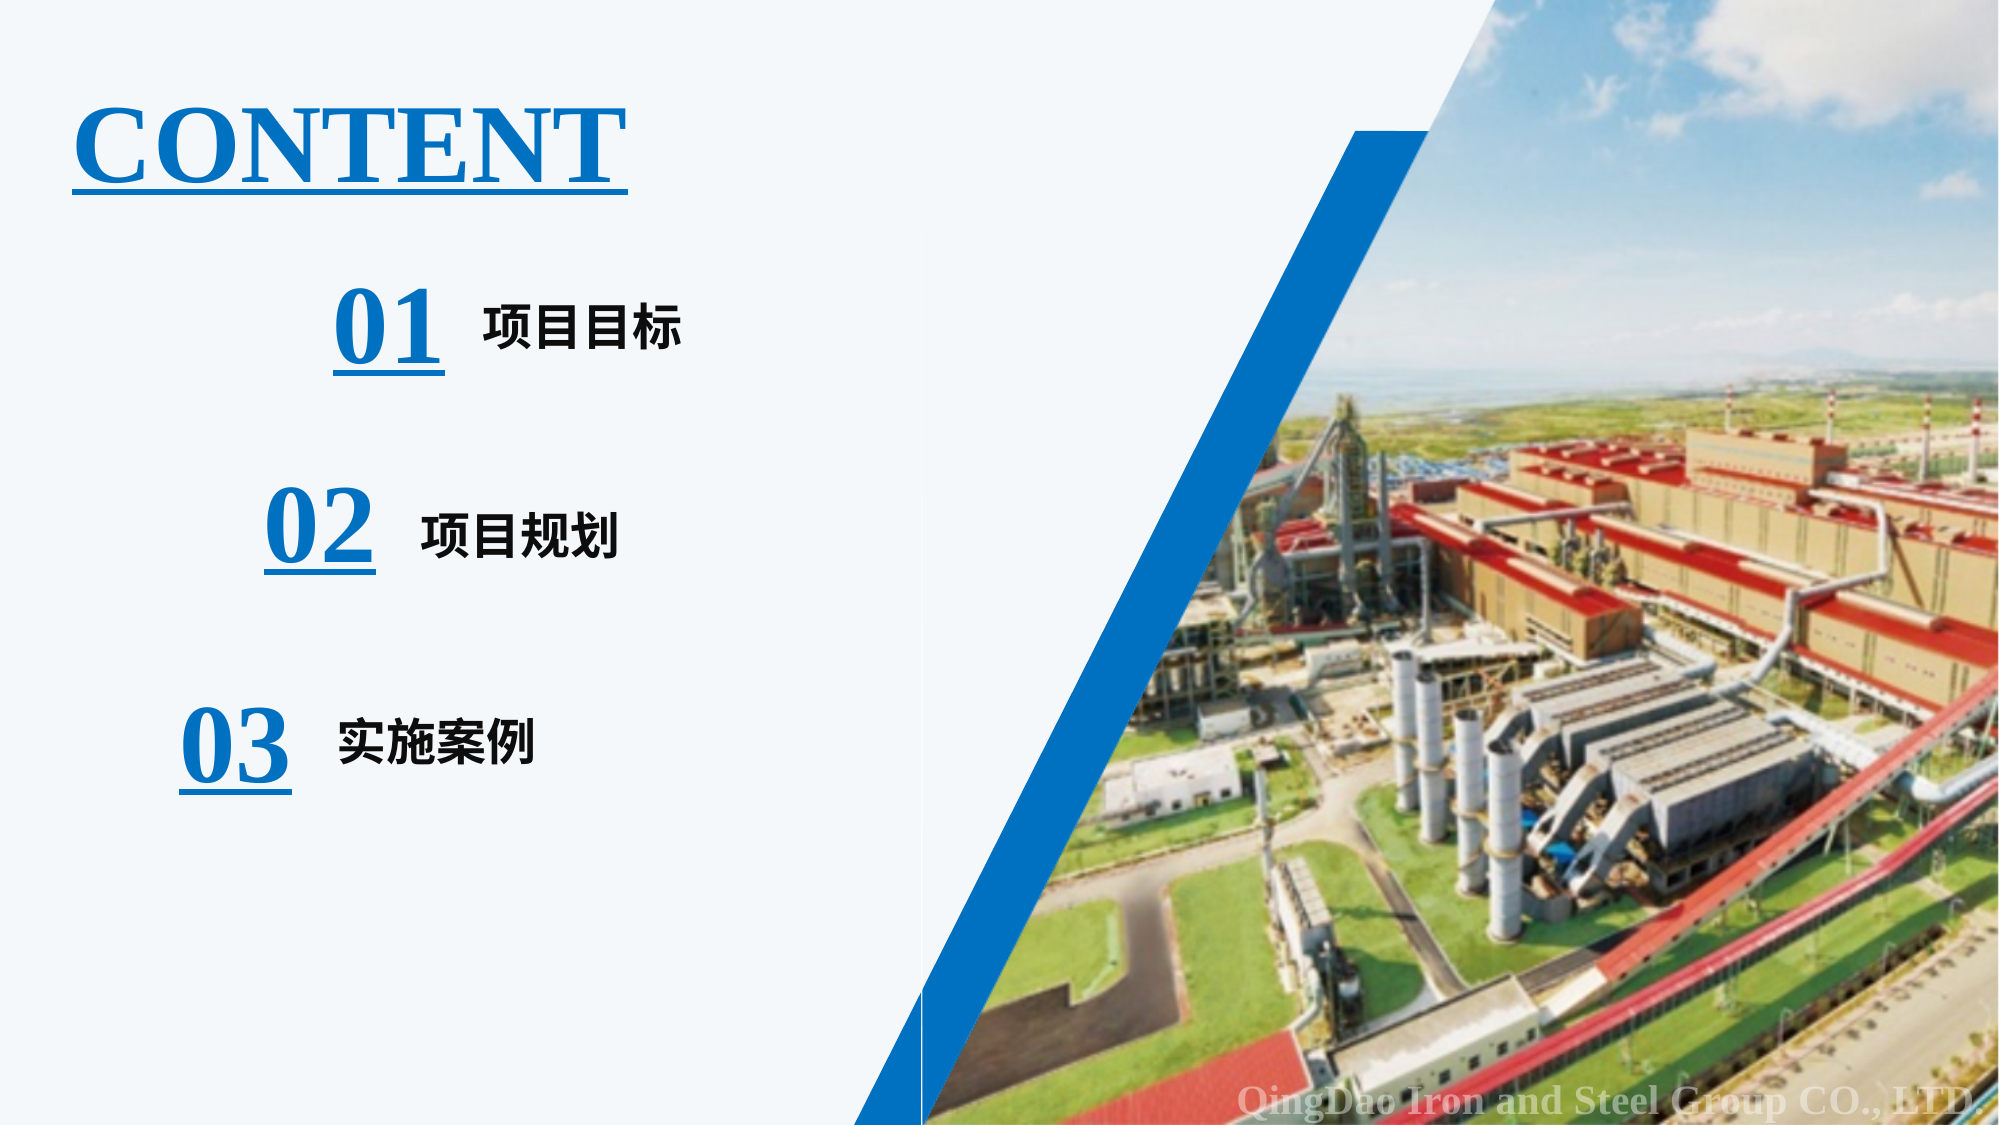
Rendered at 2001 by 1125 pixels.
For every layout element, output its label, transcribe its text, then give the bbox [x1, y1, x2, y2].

text_box 项目规划 [405, 496, 921, 572]
text_box 项目目标 [501, 288, 921, 363]
text_box CONTENT [25, 62, 675, 213]
text_box 02 [236, 442, 404, 593]
text_box 实施案例 [321, 702, 921, 778]
text_box 01 [277, 243, 501, 393]
text_box [852, 989, 921, 1125]
picture [921, 0, 2000, 1125]
text_box 03 [152, 663, 319, 813]
